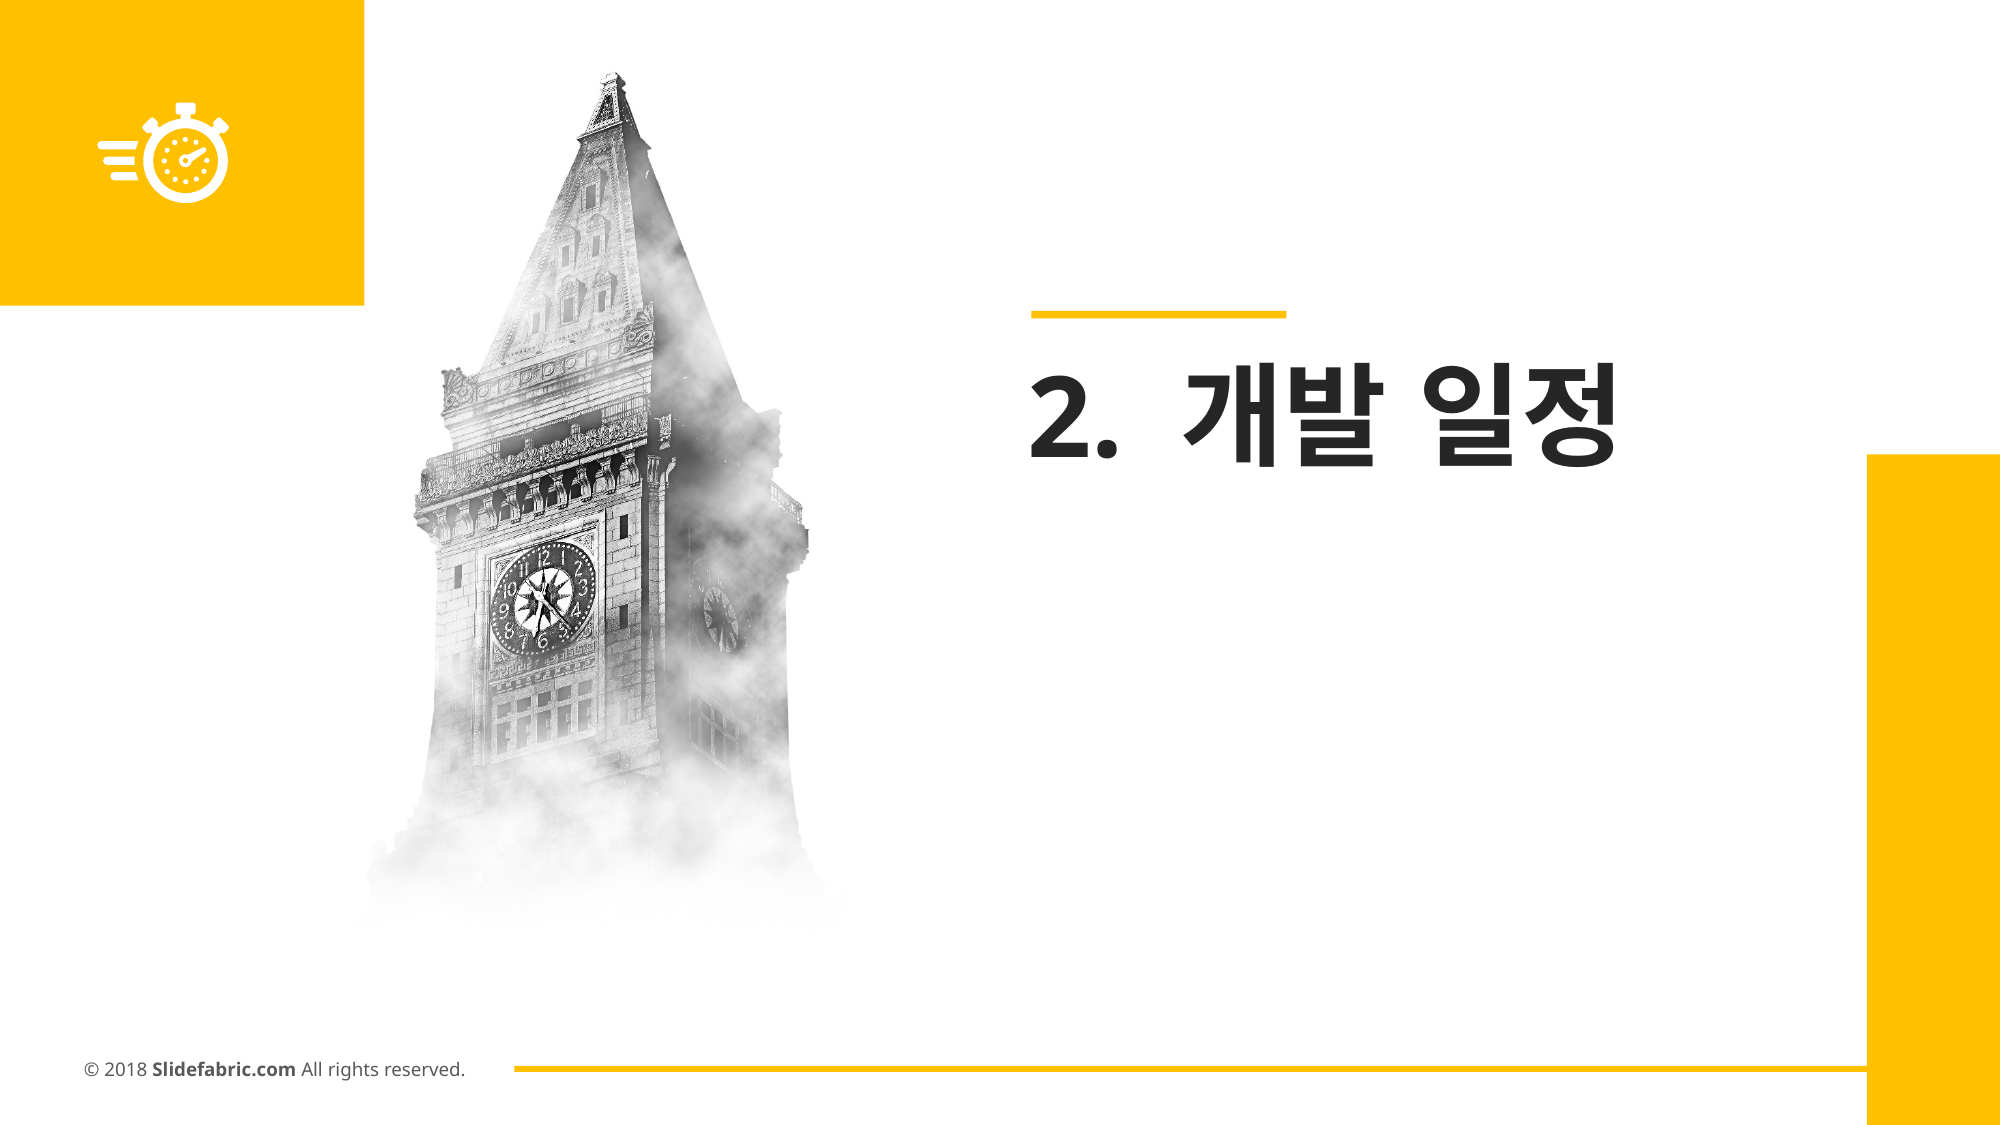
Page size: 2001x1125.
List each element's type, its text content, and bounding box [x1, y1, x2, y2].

text_box [1866, 453, 2000, 1125]
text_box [97, 102, 230, 204]
text_box [0, 0, 365, 307]
text_box [1143, 310, 1287, 319]
picture [51, 33, 1143, 979]
text_box 2. 개발 일정 [1143, 338, 1747, 488]
